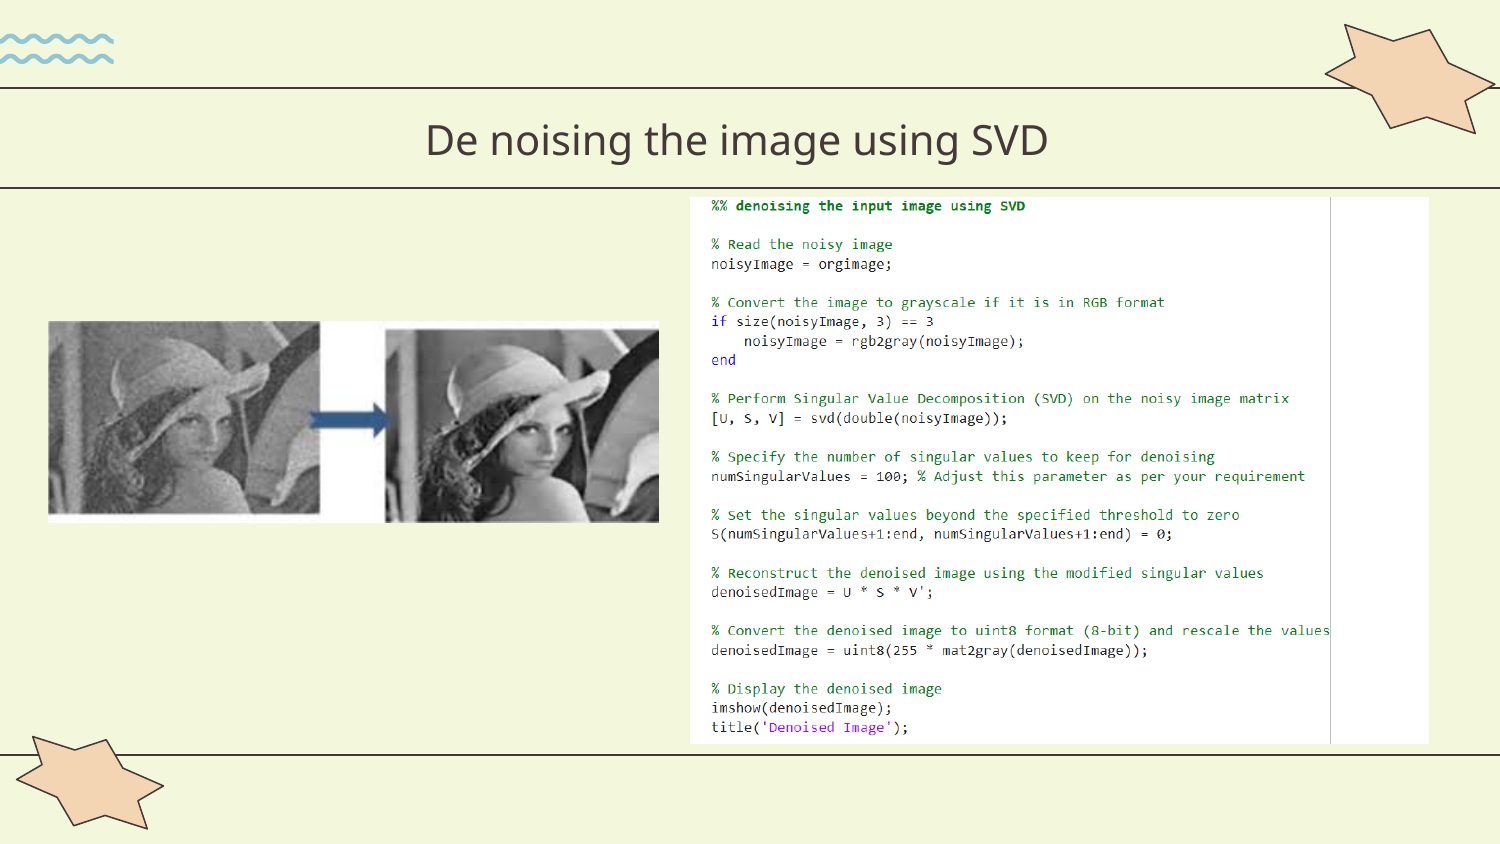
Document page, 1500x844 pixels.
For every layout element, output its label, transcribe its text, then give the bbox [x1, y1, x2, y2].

picture [48, 320, 659, 523]
picture [690, 197, 1429, 744]
title De noising the image using SVD [105, 99, 1370, 179]
